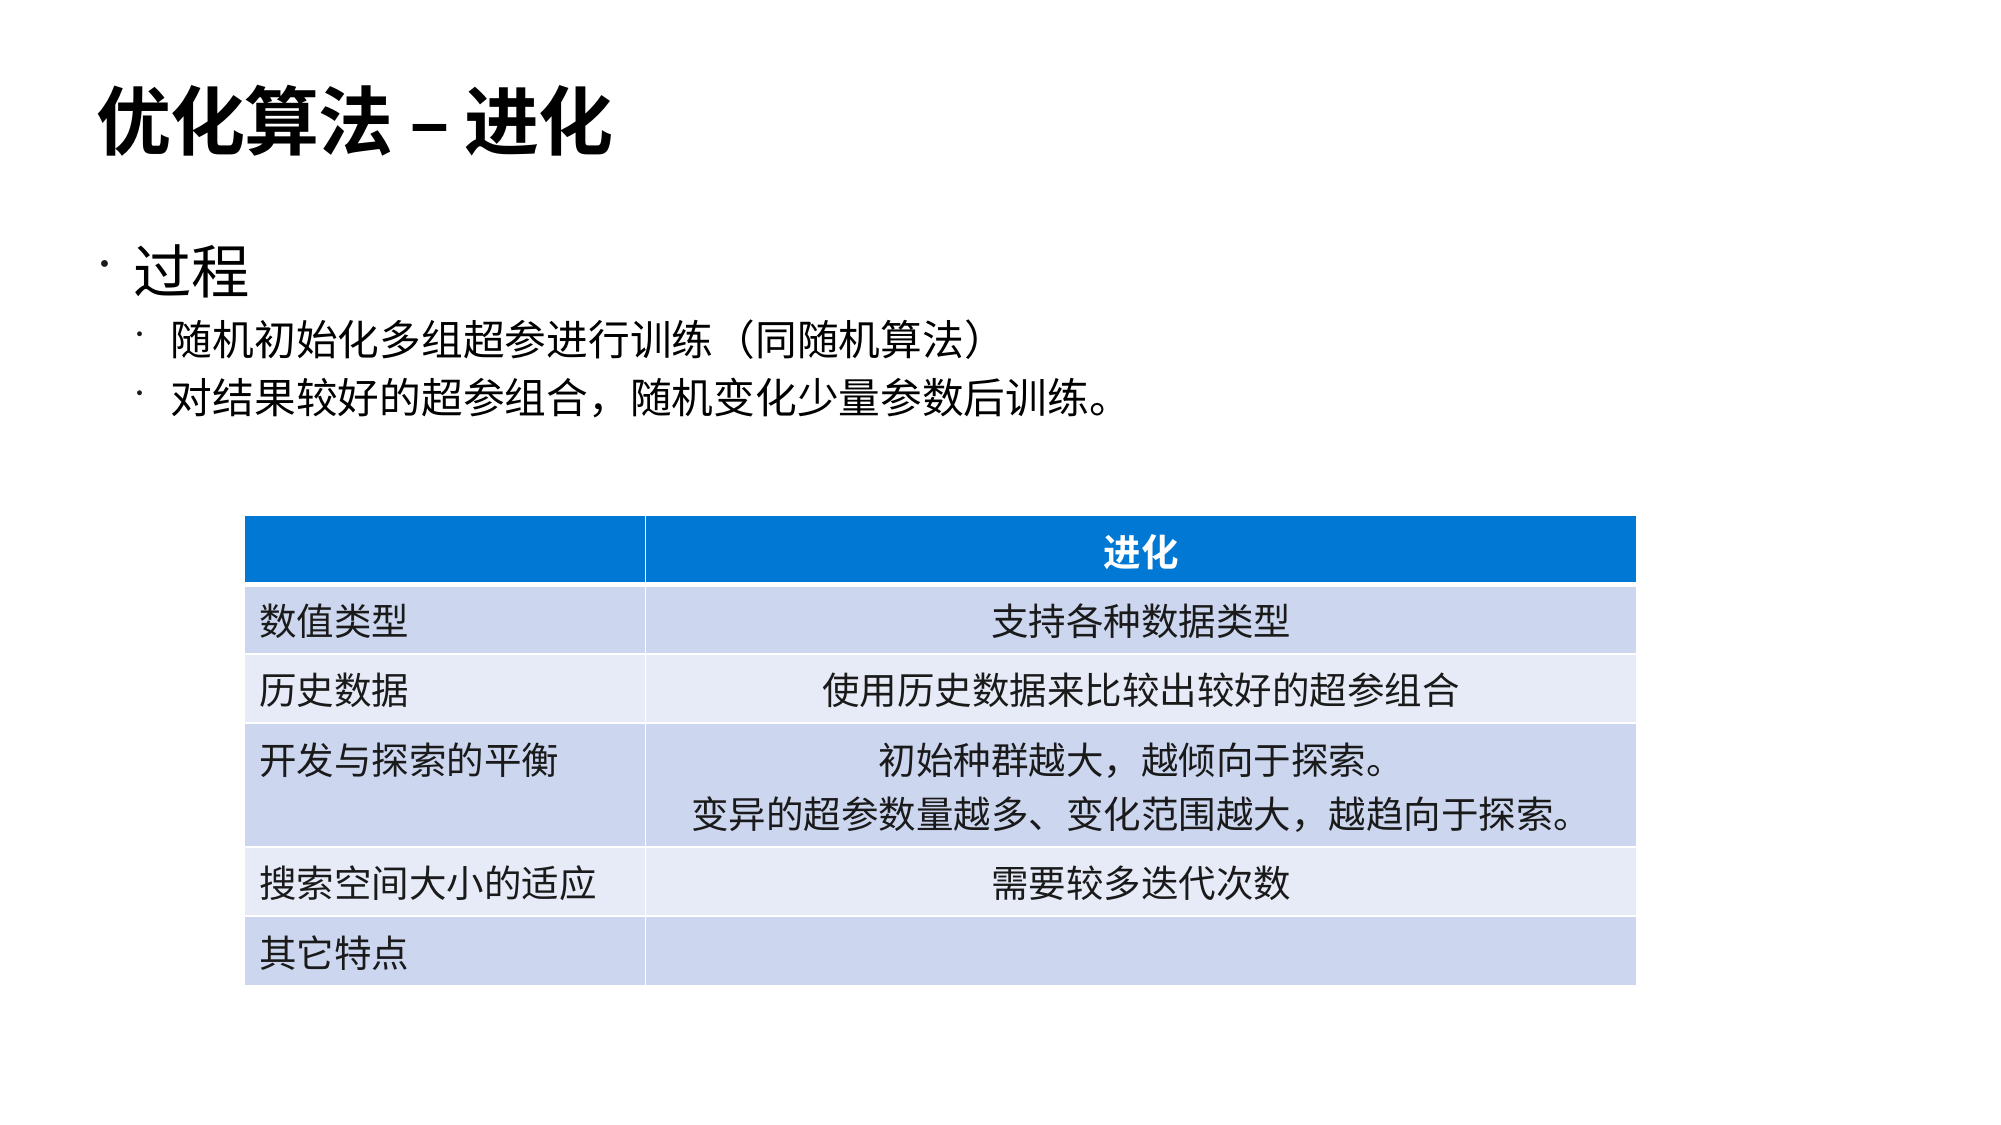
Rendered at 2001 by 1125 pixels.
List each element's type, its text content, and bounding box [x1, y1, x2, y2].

table_cell 历史数据 [245, 655, 645, 722]
table_cell 其它特点 [245, 917, 645, 985]
table_header 进化 [646, 516, 1636, 582]
table_cell [646, 917, 1636, 985]
table_cell 数值类型 [245, 587, 645, 653]
table_cell 使用历史数据来比较出较好的超参组合 [646, 655, 1636, 722]
table_cell 开发与探索的平衡 [245, 724, 645, 846]
table_cell 初始种群越大，越倾向于探索。 变异的超参数量越多、变化范围越大，越趋向于探索。 [646, 724, 1636, 846]
table_cell 搜索空间大小的适应 [245, 848, 645, 915]
title 优化算法 – 进化 [96, 75, 1904, 166]
list 过程 随机初始化多组超参进行训练（同随机算法） 对结果较好的超参组合，随机变化少量参数后训练。 [95, 235, 1904, 428]
table_header [245, 516, 645, 582]
table_cell 需要较多迭代次数 [646, 848, 1636, 915]
table_cell 支持各种数据类型 [646, 587, 1636, 653]
